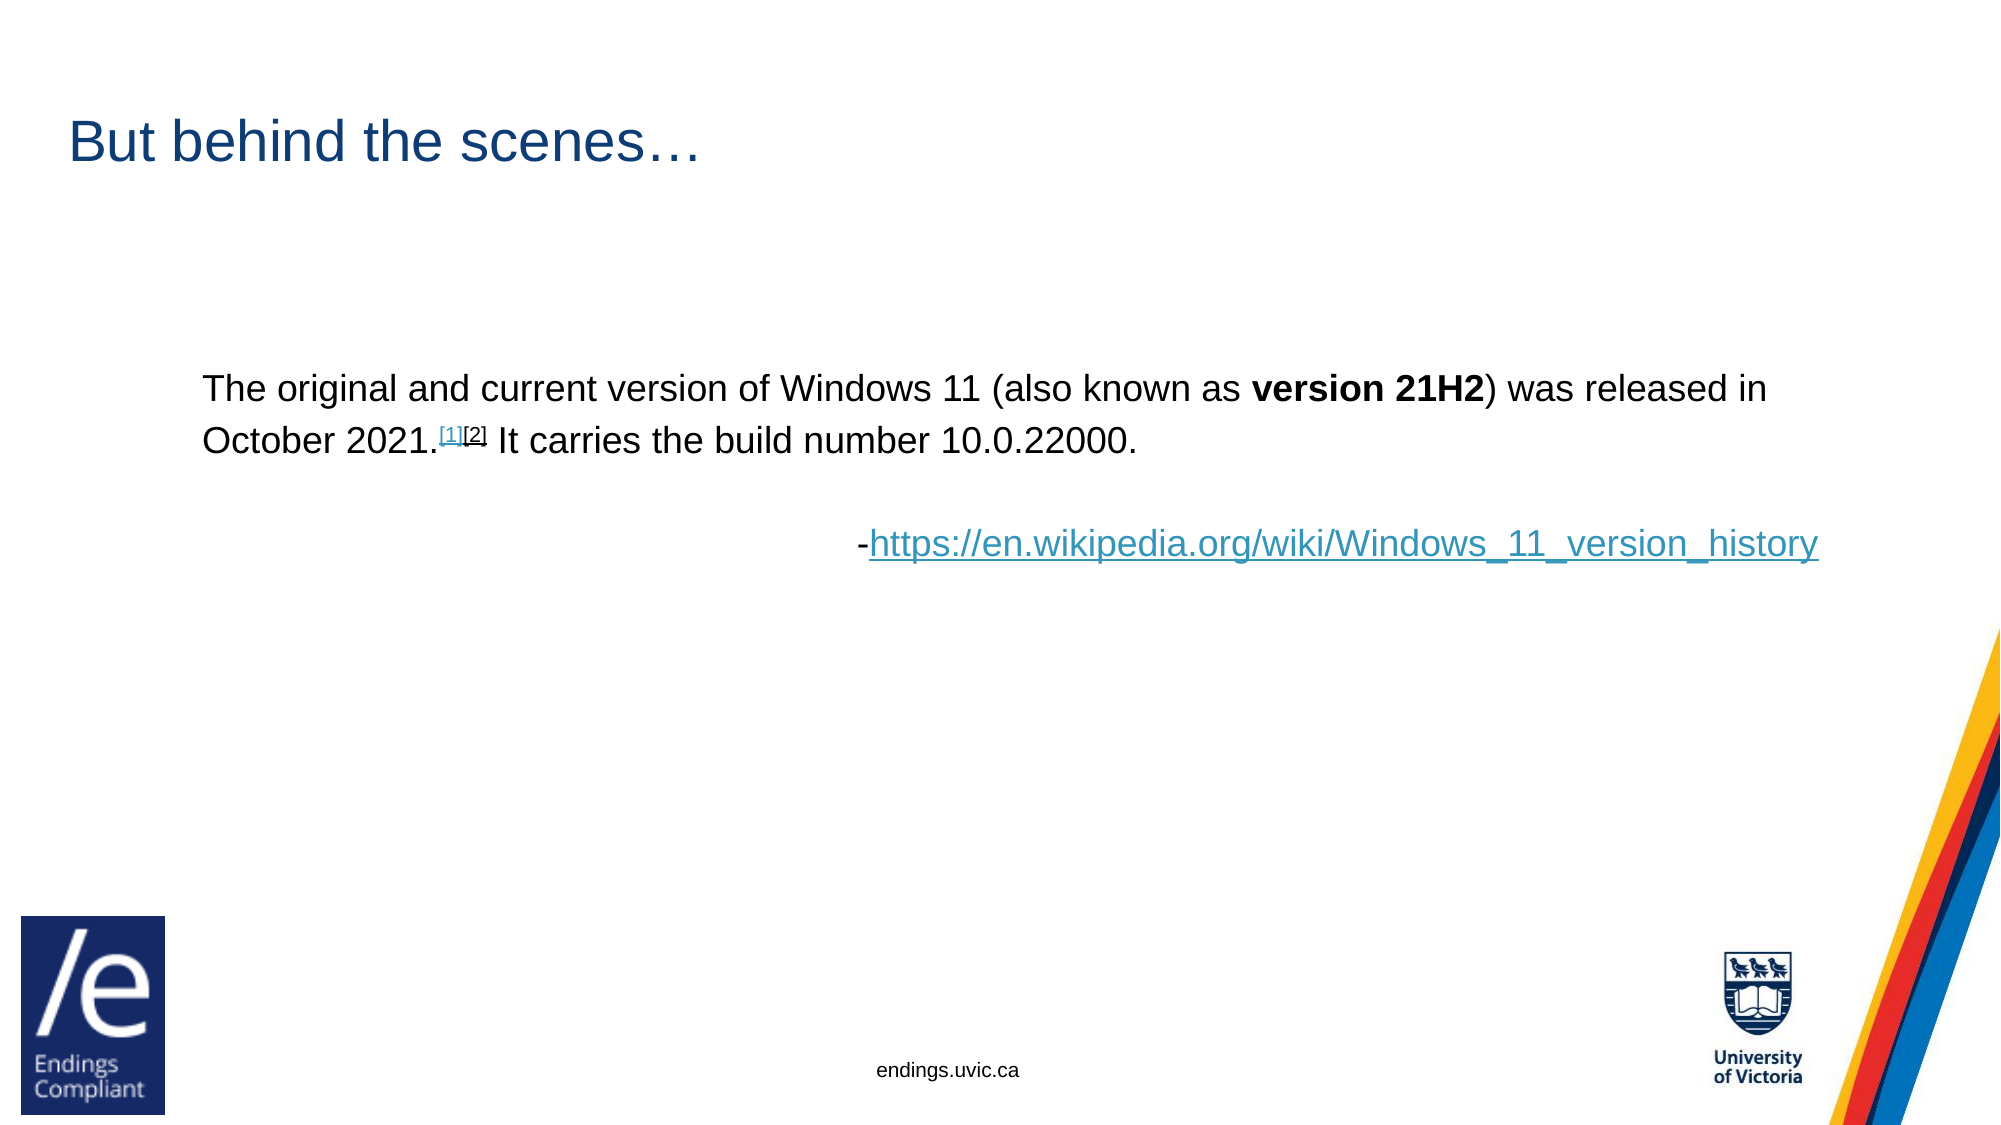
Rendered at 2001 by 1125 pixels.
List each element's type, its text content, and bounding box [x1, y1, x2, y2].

picture [0, 0, 2000, 1125]
subtitle But behind the scenes… [68, 103, 1932, 277]
text_box The original and current version of Windows 11 (also known as version 21H2) was released in October 2021.[1][2] It carries the build number 10.0.22000. -https://en.wikipedia.org/wiki/Windows_11_version_history [187, 342, 1834, 615]
